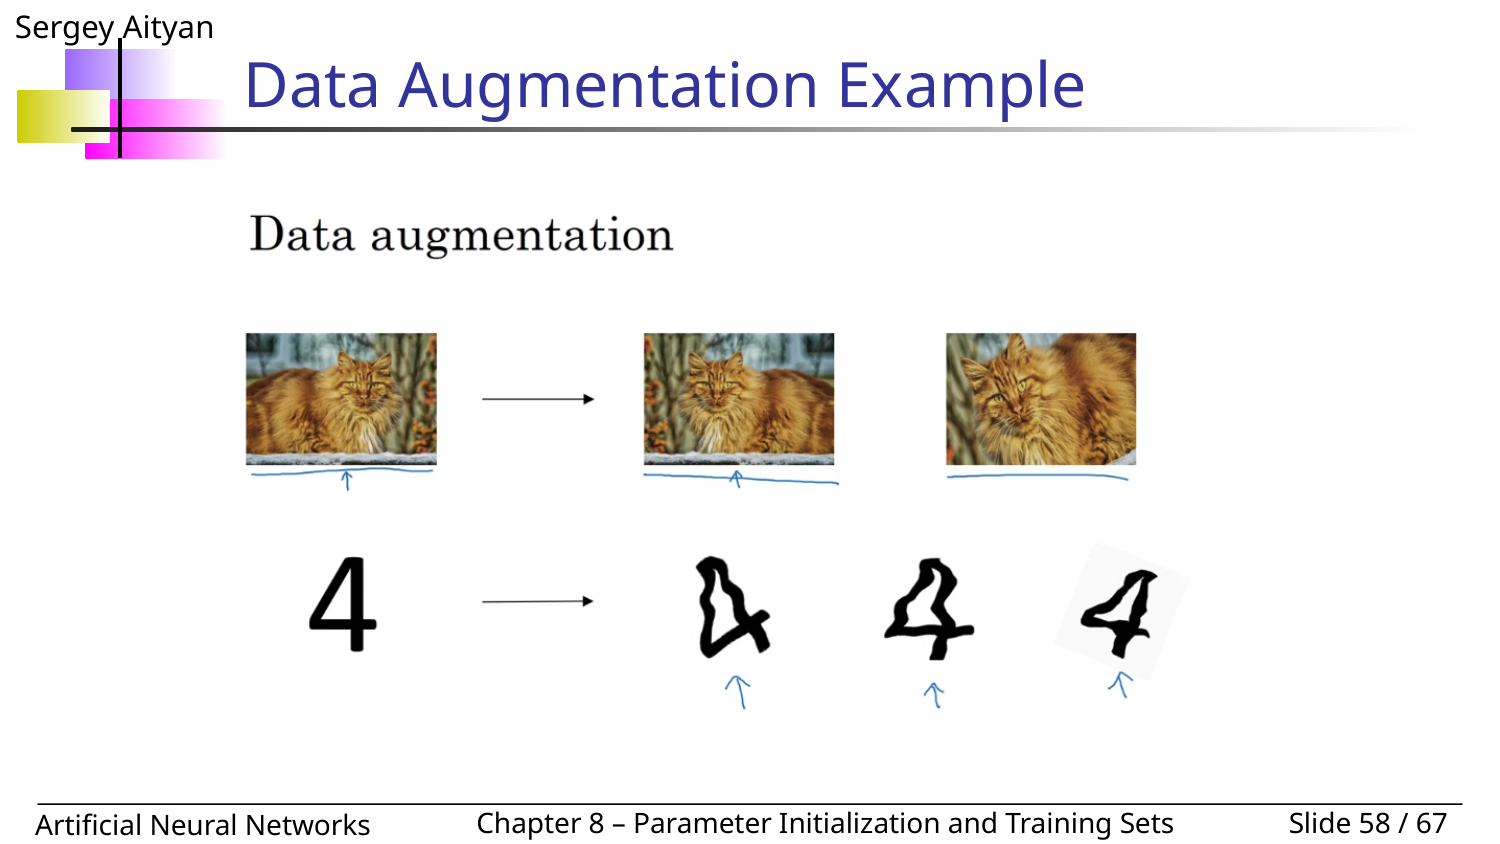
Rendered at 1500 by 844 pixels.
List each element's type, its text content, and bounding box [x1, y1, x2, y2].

title Data Augmentation Example [228, 46, 1332, 128]
picture [230, 184, 1206, 729]
